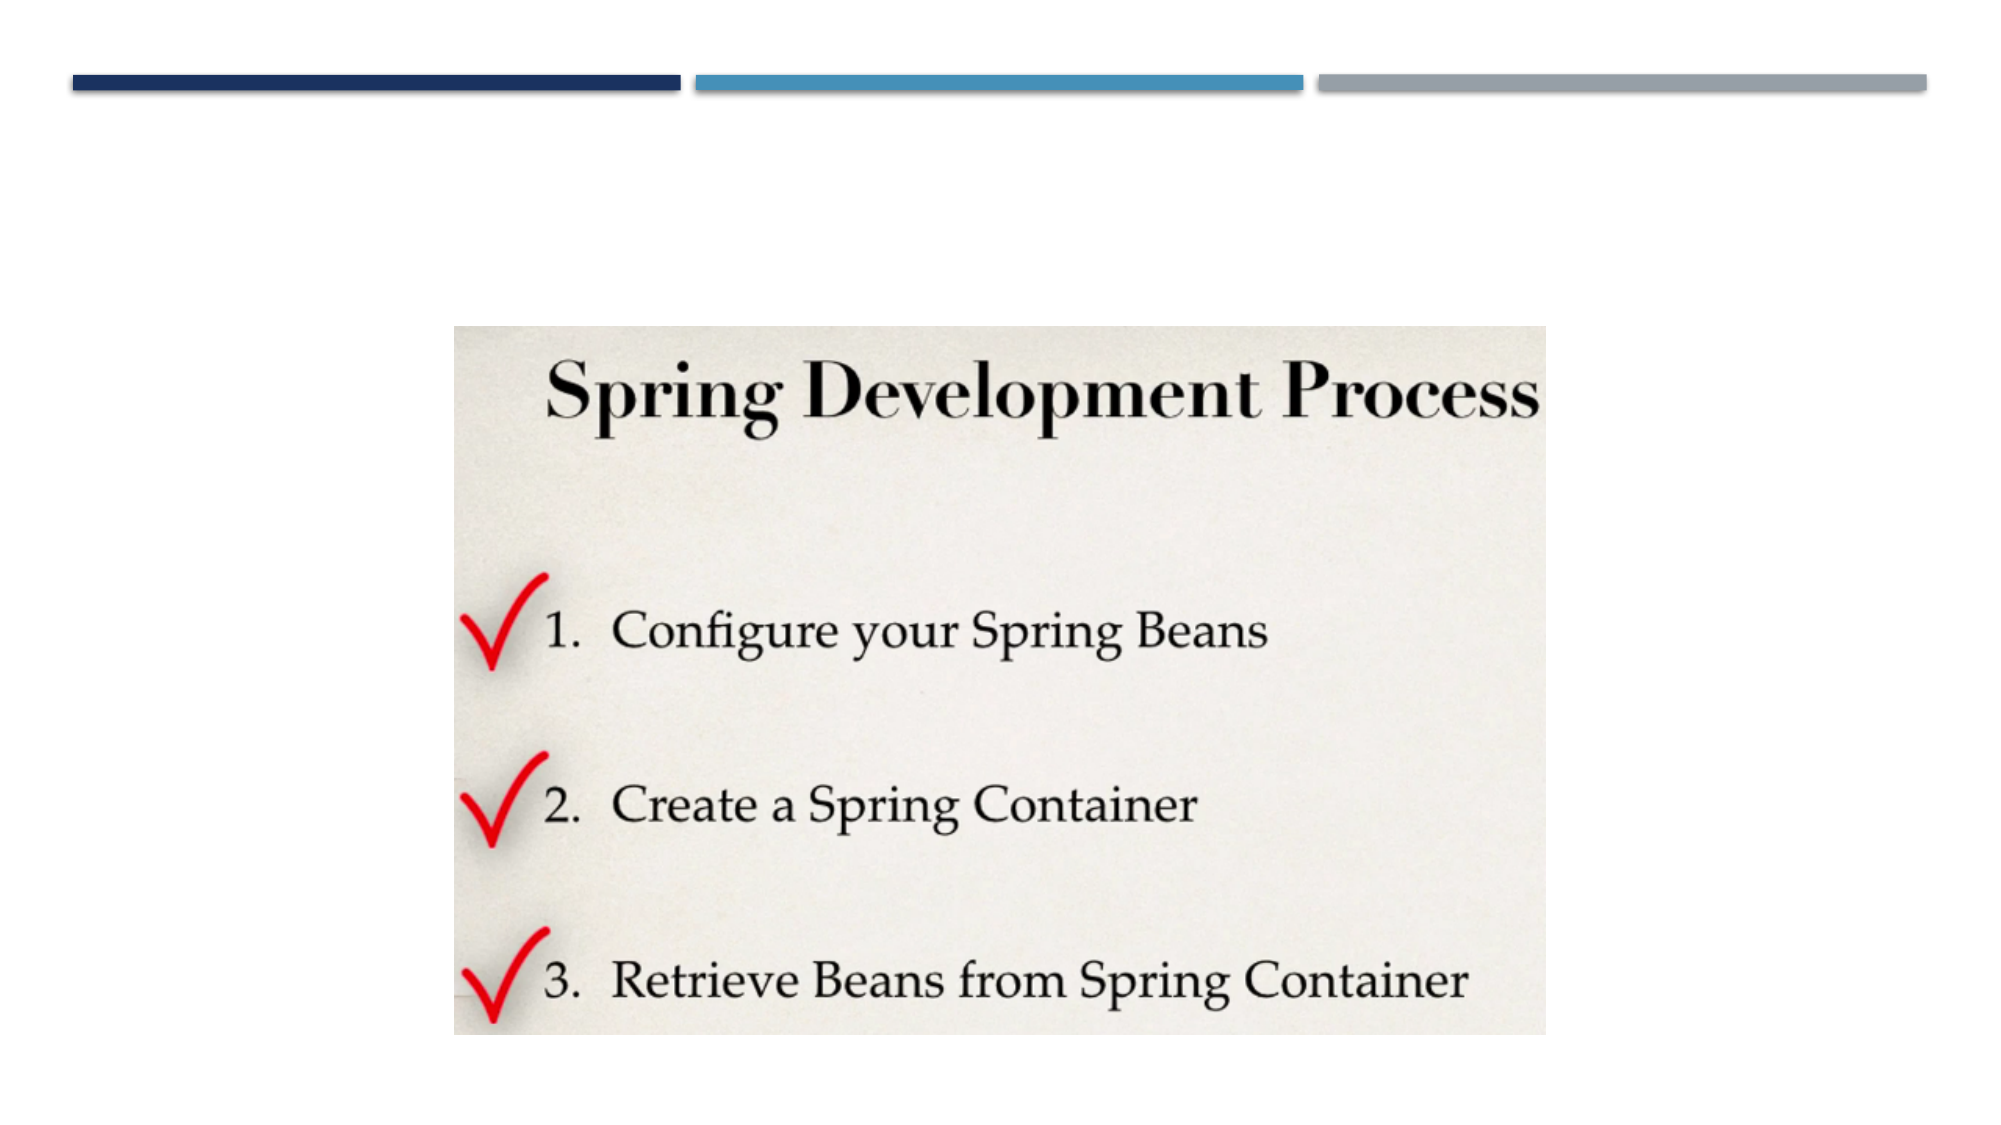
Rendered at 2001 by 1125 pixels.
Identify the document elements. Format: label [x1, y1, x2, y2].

picture [454, 325, 1546, 1035]
